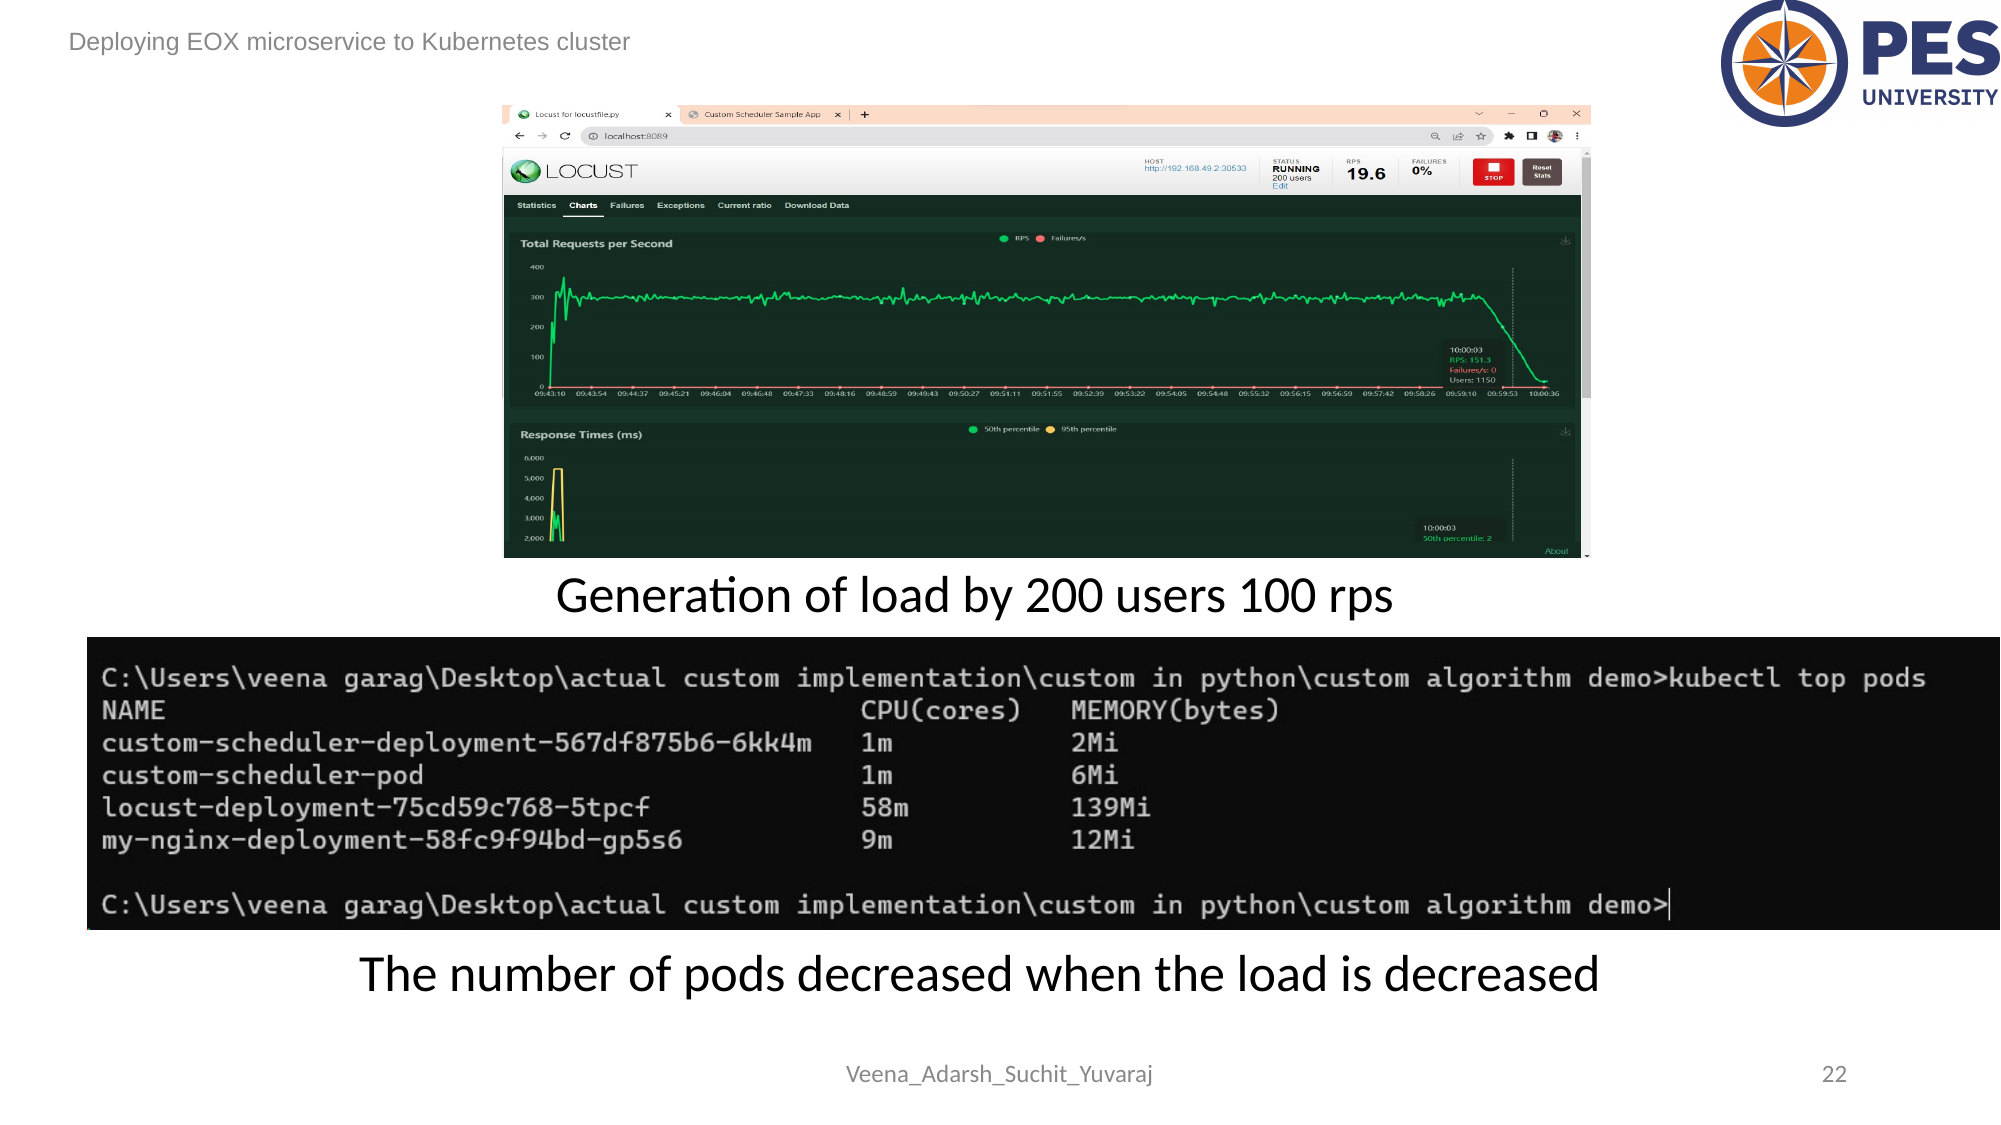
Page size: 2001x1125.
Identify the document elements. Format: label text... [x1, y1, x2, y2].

text_box Generation of load by 200 users 100 rps [540, 566, 1479, 605]
picture [495, 104, 1592, 558]
picture [1721, 0, 2000, 127]
picture [87, 636, 2000, 930]
text_box The number of pods decreased when the load is decreased [344, 941, 1676, 1016]
text_box Deploying EOX microservice to Kubernetes cluster [12, 10, 688, 71]
footer Veena_Adarsh_Suchit_Yuvaraj [662, 1042, 1338, 1103]
slide_number 22 [1412, 1042, 1863, 1103]
